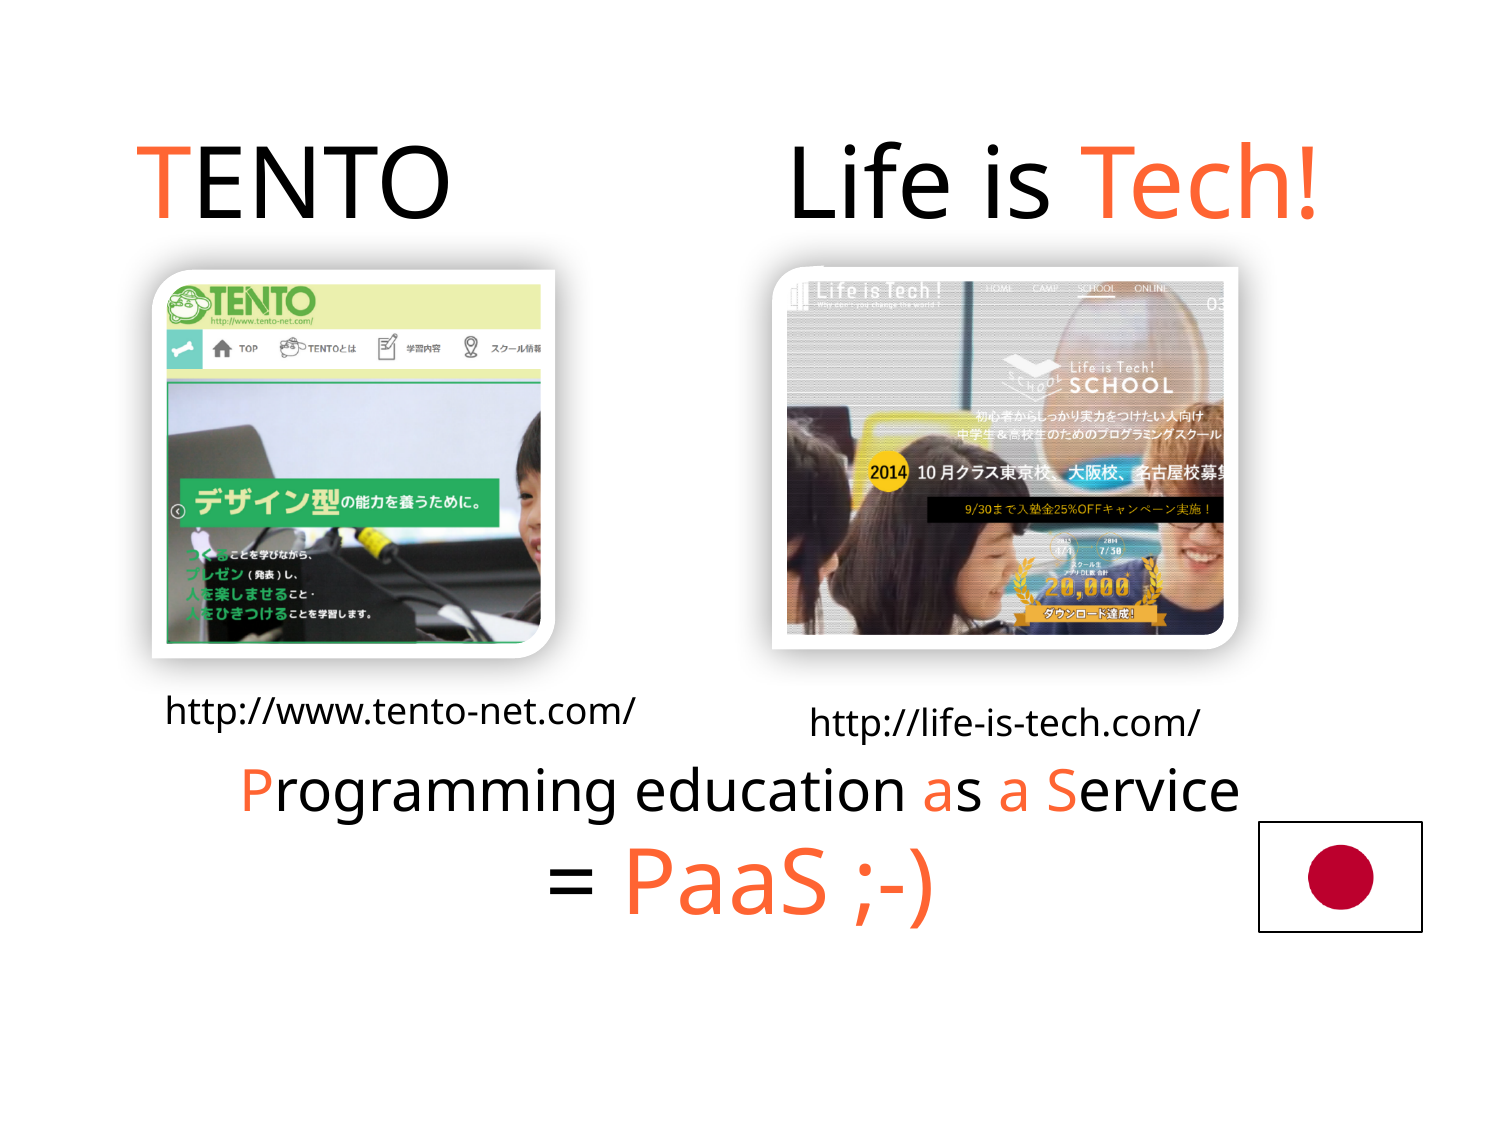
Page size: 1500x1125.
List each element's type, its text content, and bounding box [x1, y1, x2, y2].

text_box http://www.tento-net.com/ [149, 679, 652, 740]
picture [1259, 823, 1422, 931]
text_box Life is Tech! [687, 111, 1337, 247]
text_box TENTO [121, 111, 524, 247]
text_box http://life-is-tech.com/ [794, 691, 1217, 745]
text_box Programming education as a Service = PaaS ;-) [224, 745, 1256, 940]
picture [159, 276, 548, 651]
picture [779, 274, 1231, 643]
